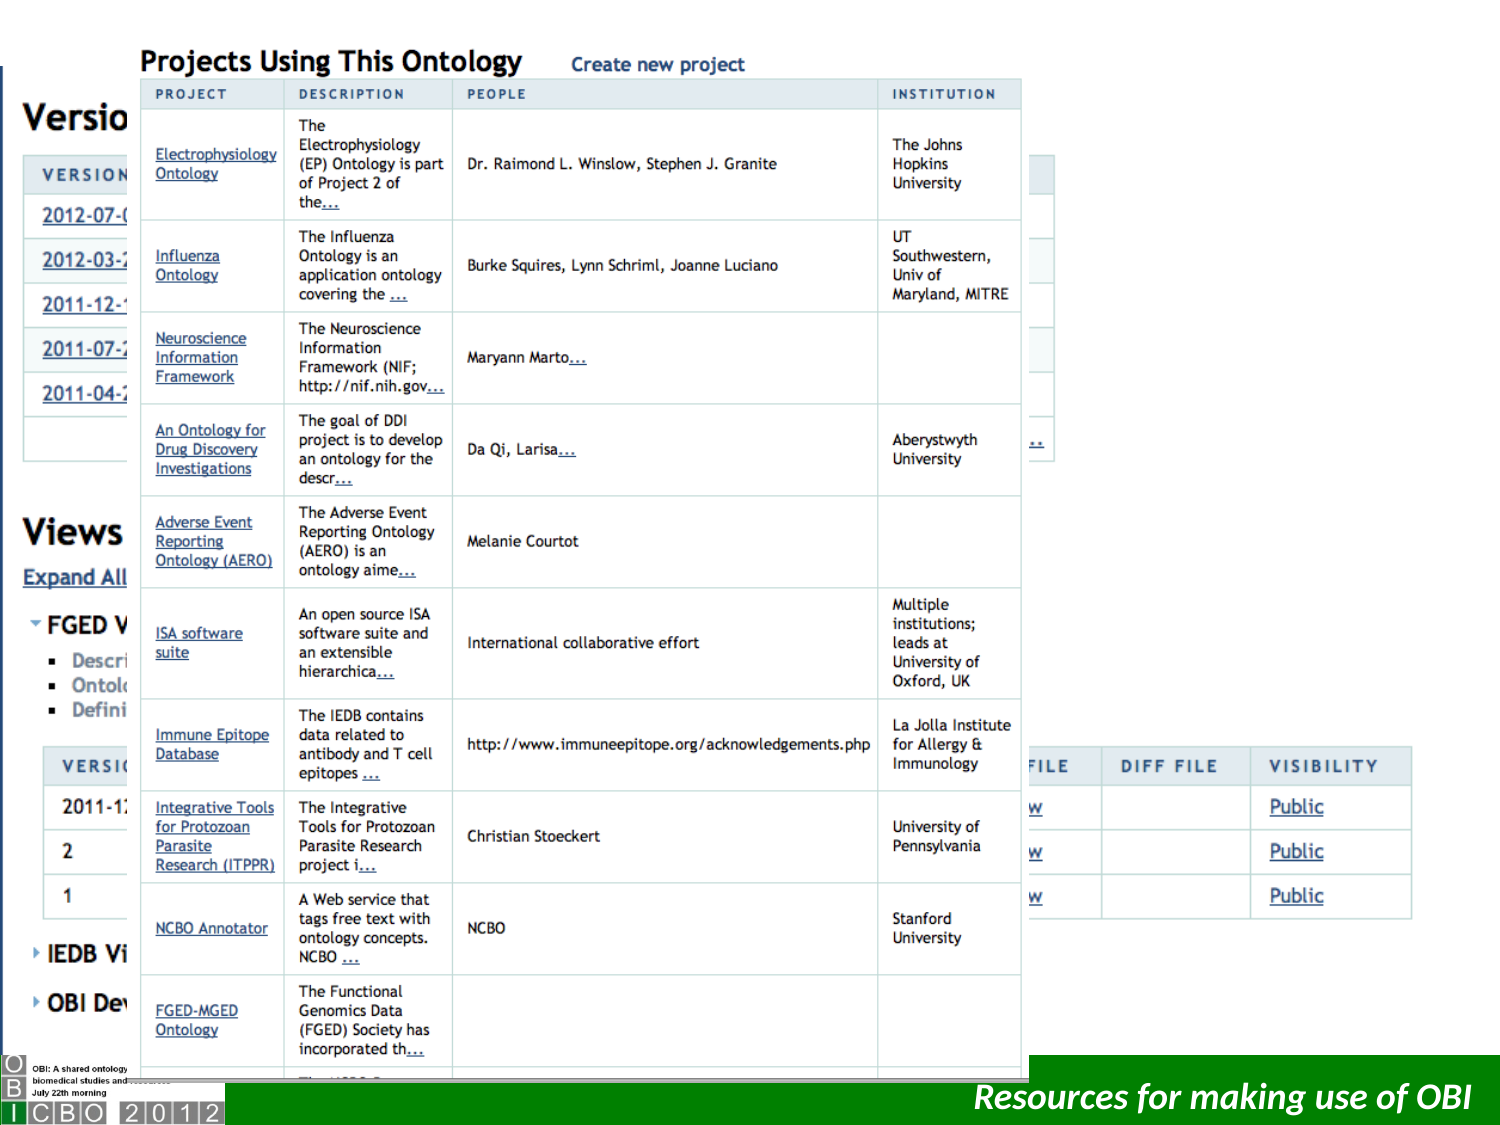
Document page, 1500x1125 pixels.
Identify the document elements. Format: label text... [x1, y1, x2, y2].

picture [0, 26, 1500, 1125]
text_box Resources for making use of OBI [958, 1064, 1497, 1125]
